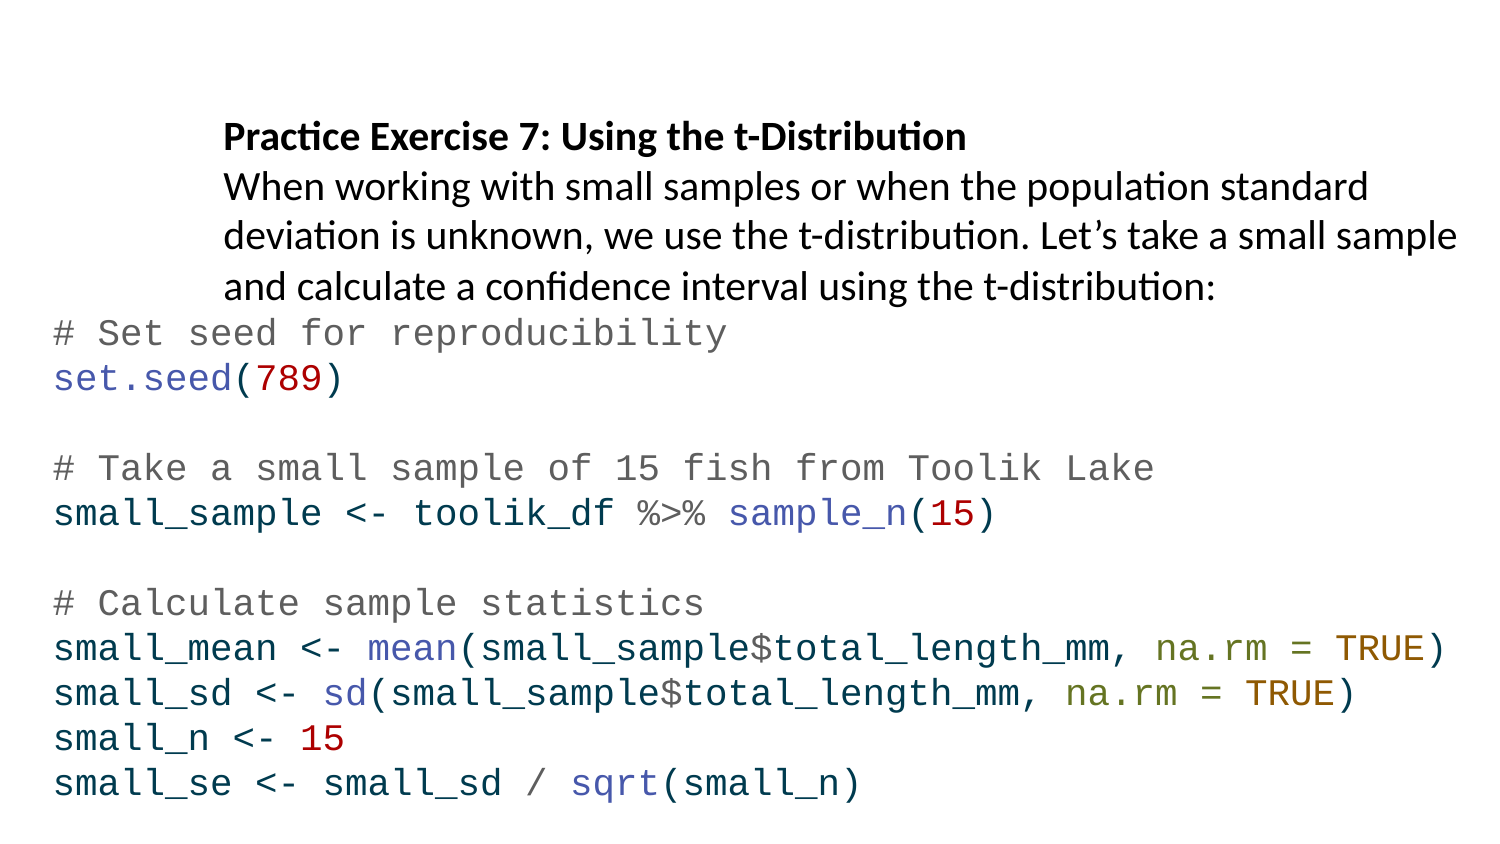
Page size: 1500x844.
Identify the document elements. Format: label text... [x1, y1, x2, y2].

list Practice Exercise 7: Using the t-Distribution When working with small samples or when the population standard deviation is unknown, we use the t-distribution. Let’s take a small sample and calculate a confidence interval using the t-distribution: # Set seed for reproducibility set.seed(789) # Take a small sample of 15 fish from Toolik Lake small_sample <- toolik_df %>% sample_n(15) # Calculate sample statistics small_mean <- mean(small_sample$total_length_mm, na.rm = TRUE) small_sd <- sd(small_sample$total_length_mm, na.rm = TRUE) small_n <- 15 small_se <- small_sd / sqrt(small_n) # Calculate degrees of freedom df <- small_n - 1 # Find the critical t-value for 95% confidence interval t_critical <- qt(0.975, df) # 0.975 for a two-tailed 95% CI # Calculate the confidence interval small_ci_lower <- small_mean - t_critical * small_se small_ci_upper <- small_mean + t_critical * small_se # Print the results cat("Small sample (n=15) mean:", round(small_mean, 1), "mm\n") Small sample (n=15) mean: 57.3 mm cat("t-critical value (df=14):", round(t_critical, 3), "\n") t-critical value (df=14): 2.145 cat("95% CI using t-distribution:", round(small_ci_lower, 1), "to", round(small_ci_upper, 1), "mm\n") 95% CI using t-distribution: 52.7 to 61.9 mm # For comparison, calculate the CI using the normal distribution (z) z_critical <- 1.96 z_ci_lower <- small_mean - z_critical * small_se z_ci_upper <- small_mean + z_critical * small_se cat("95% CI using normal distribution:", round(z_ci_lower, 1), "to", round(z_ci_upper, 1), "mm\n") 95% CI using normal distribution: 53.1 to 61.5 mm Which confidence interval is wider? Why is this the case? [0, 100, 1492, 743]
